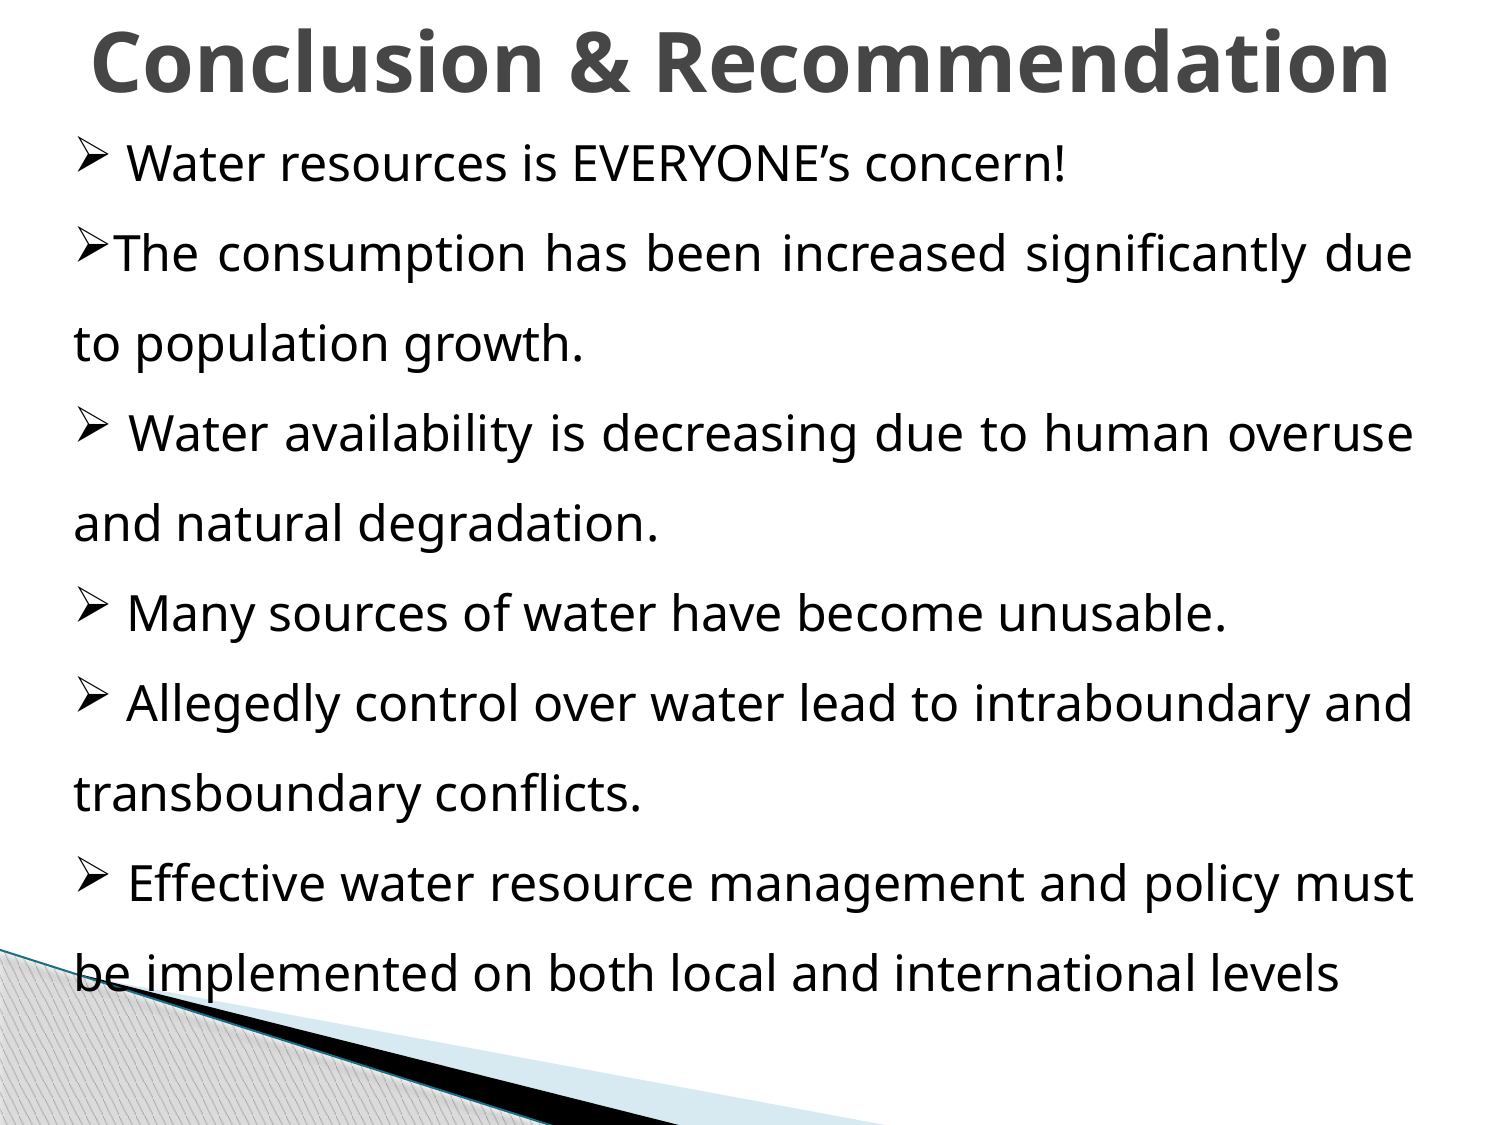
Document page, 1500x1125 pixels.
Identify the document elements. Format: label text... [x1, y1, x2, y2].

text_box Water resources is EVERYONE’s concern! The consumption has been increased significantly due to population growth. Water availability is decreasing due to human overuse and natural degradation. Many sources of water have become unusable. Allegedly control over water lead to intraboundary and transboundary conflicts. Effective water resource management and policy must be implemented on both local and international levels [58, 93, 1430, 1009]
title Conclusion & Recommendation [75, 0, 1425, 93]
